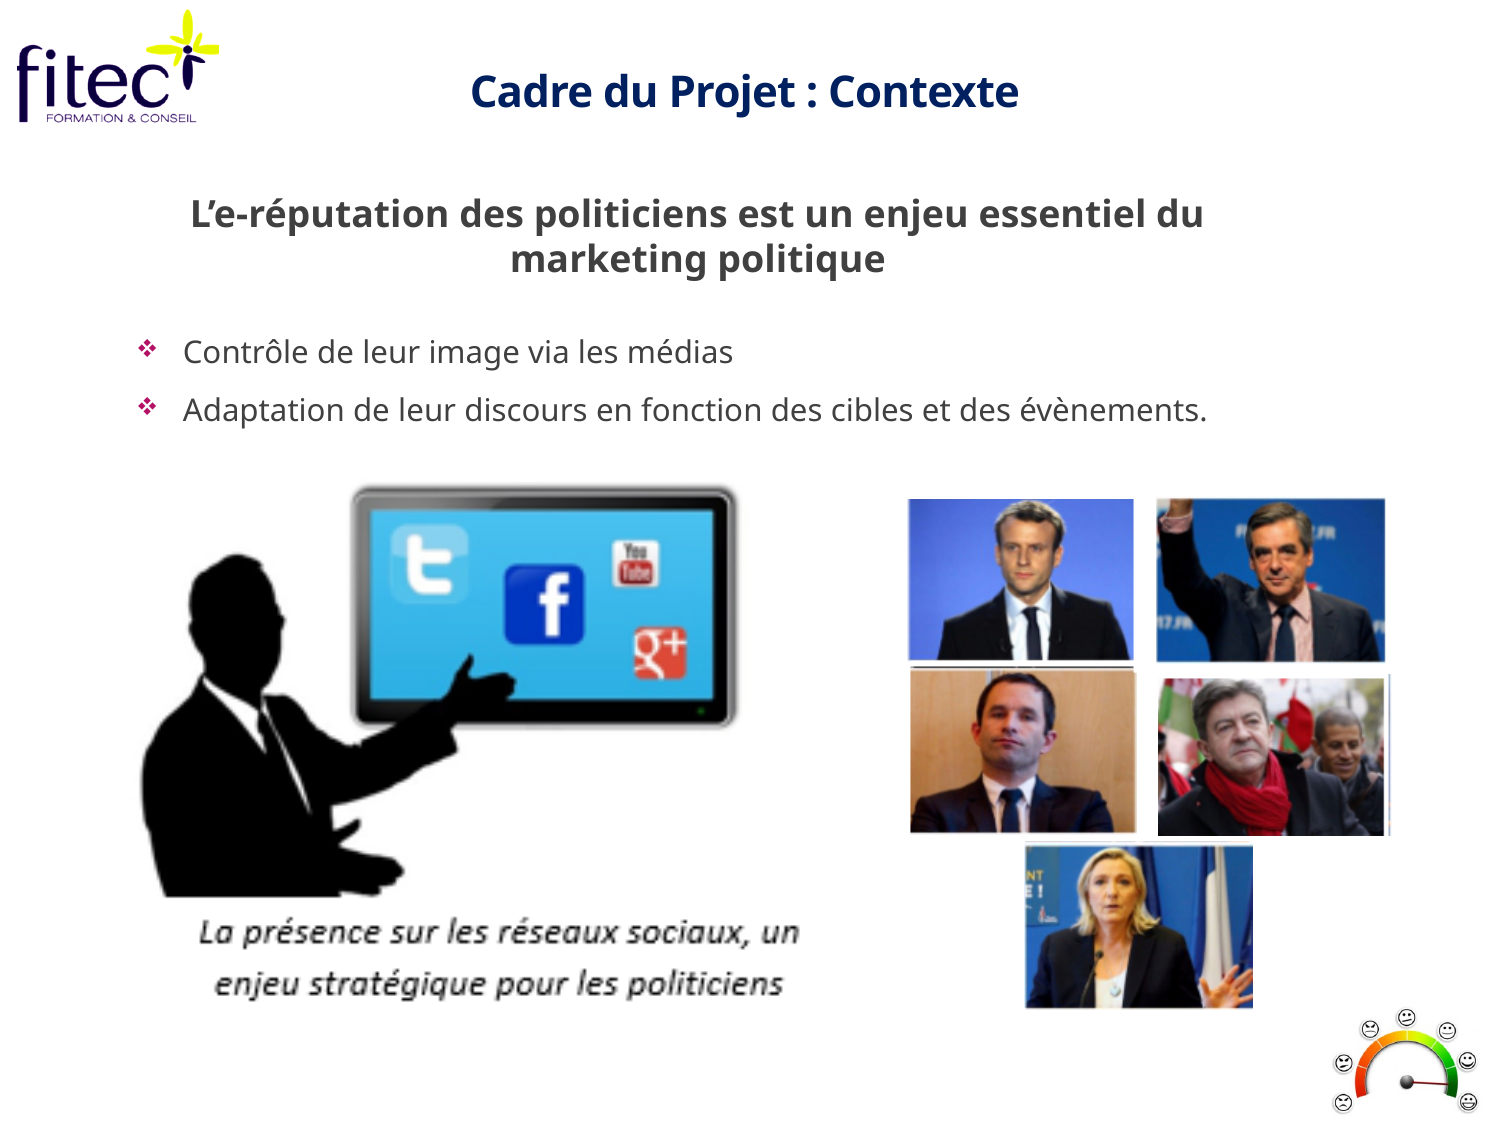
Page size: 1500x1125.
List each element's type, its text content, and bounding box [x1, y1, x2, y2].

text_box Cadre du Projet : Contexte [223, 26, 1388, 161]
picture [1158, 674, 1392, 836]
picture [1319, 1005, 1495, 1123]
picture [112, 432, 846, 1042]
picture [17, 0, 219, 162]
text_box L’e-réputation des politiciens est un enjeu essentiel du marketing politique [76, 182, 1320, 288]
picture [906, 499, 1137, 836]
picture [1154, 494, 1390, 668]
text_box Contrôle de leur image via les médias Adaptation de leur discours en fonction des cibles et des évènements. [46, 265, 1494, 827]
picture [1024, 840, 1253, 1014]
